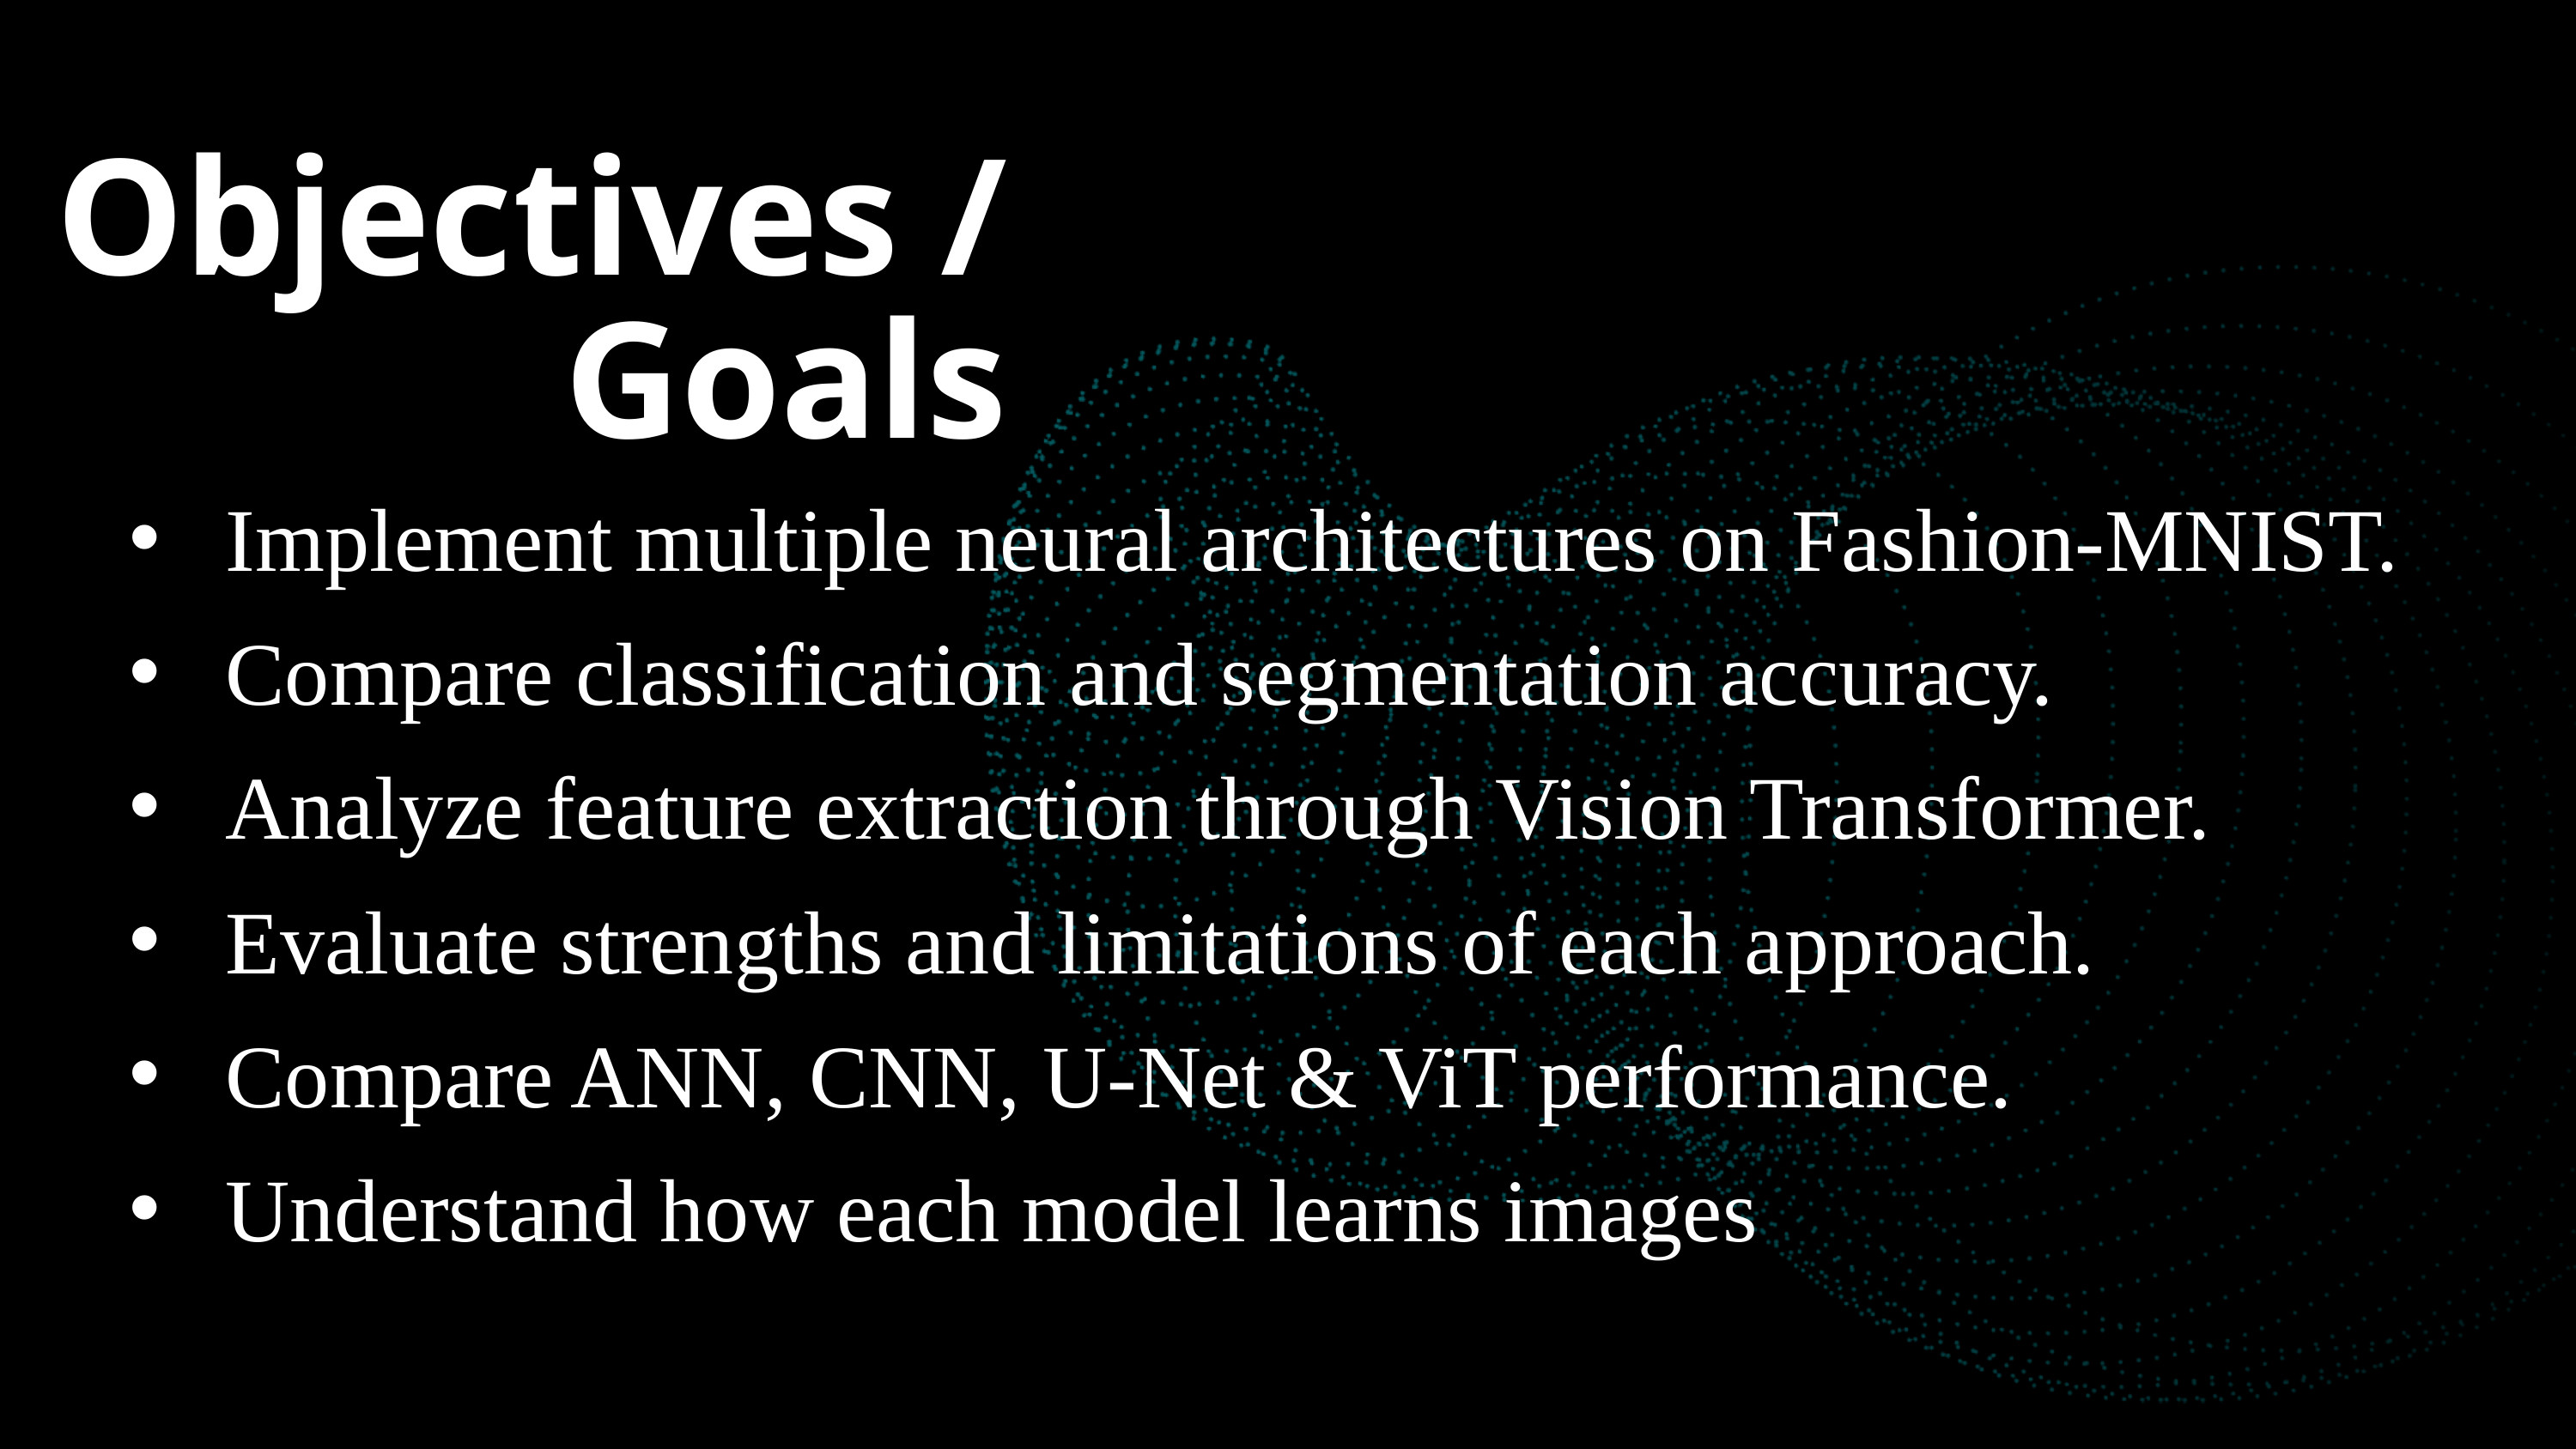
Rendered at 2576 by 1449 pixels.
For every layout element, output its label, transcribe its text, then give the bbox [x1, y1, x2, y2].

text_box [983, 264, 2576, 1404]
text_box Implement multiple neural architectures on Fashion-MNIST. Compare classification and segmentation accuracy. Analyze feature extraction through Vision Transformer. Evaluate strengths and limitations of each approach. Compare ANN, CNN, U-Net & ViT performance. Understand how each model learns images [128, 482, 2501, 1367]
text_box Objectives / Goals [53, 144, 1008, 470]
